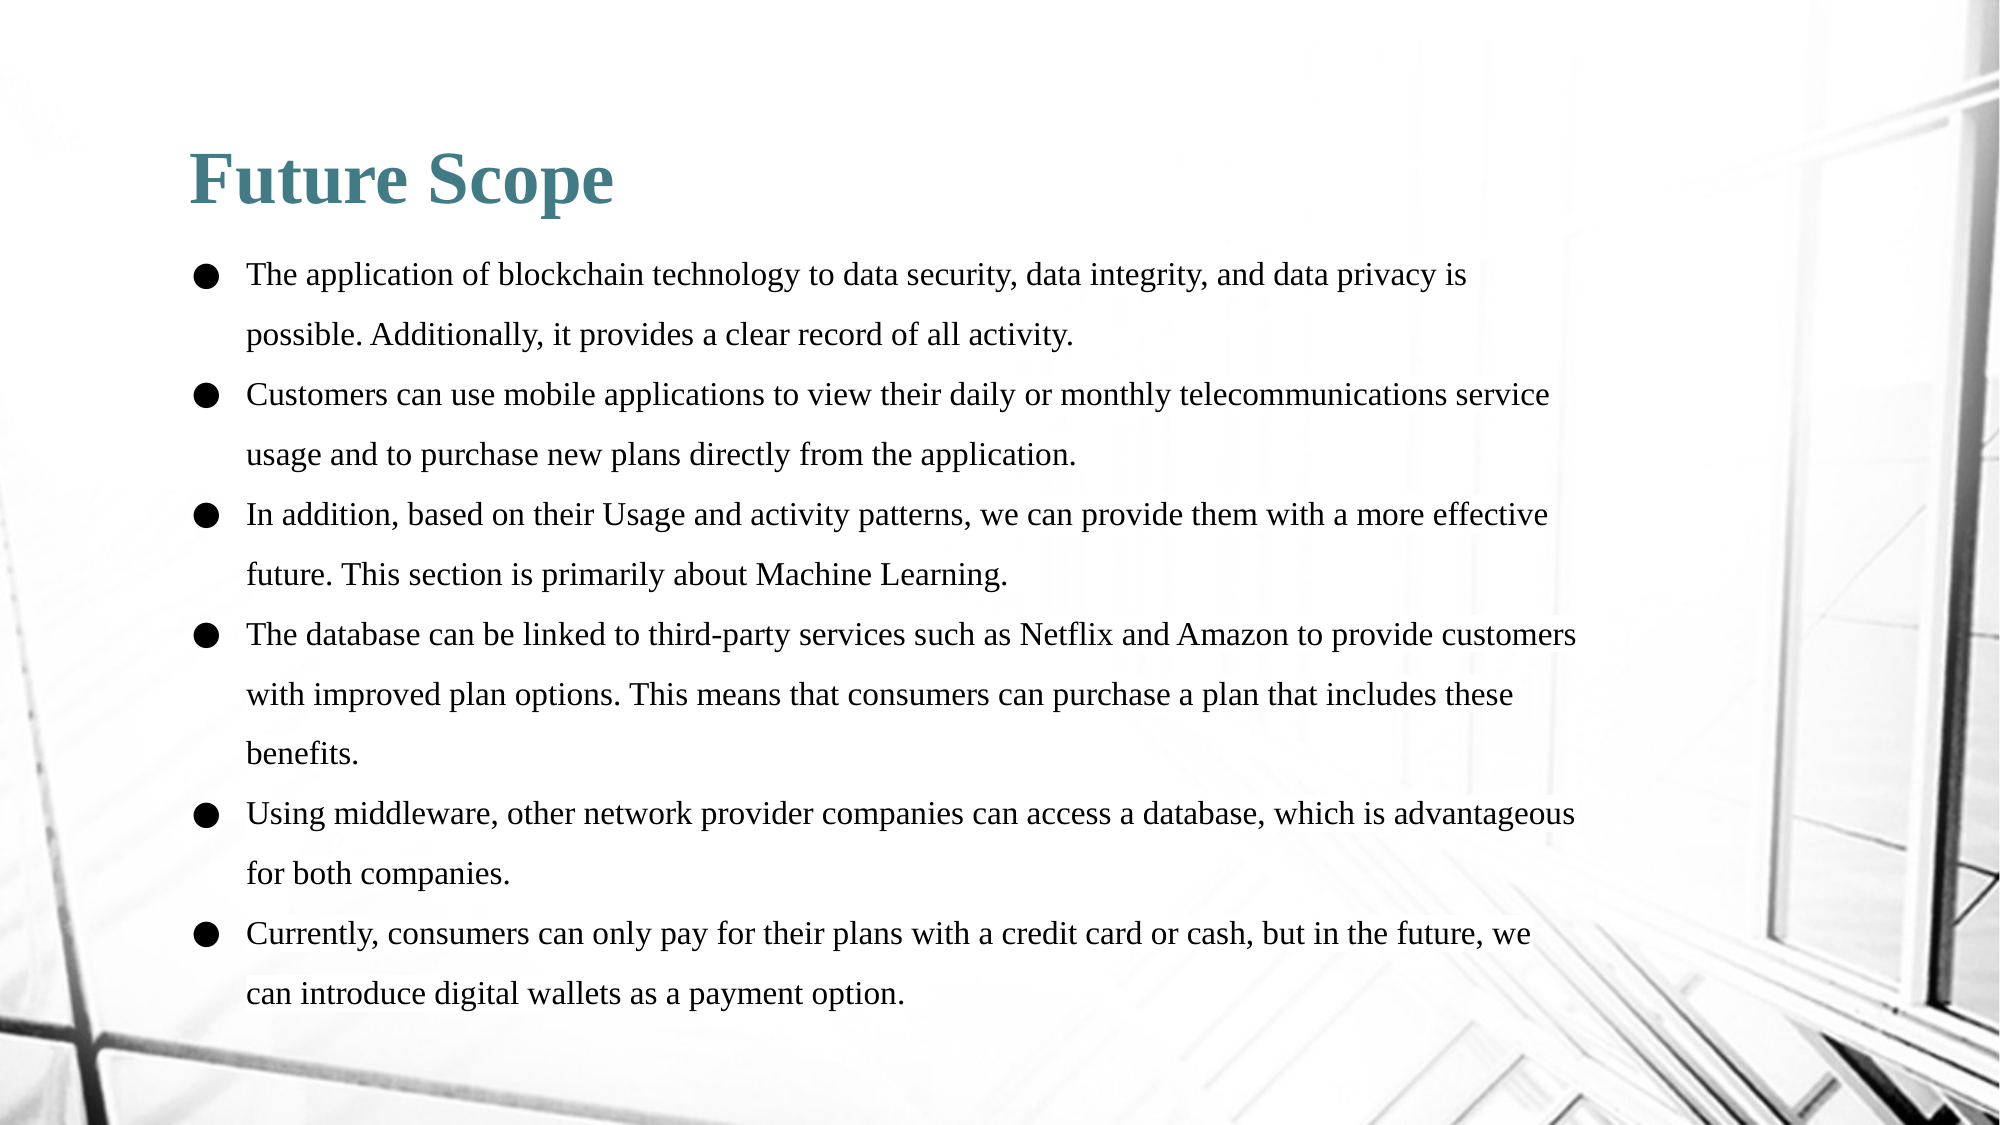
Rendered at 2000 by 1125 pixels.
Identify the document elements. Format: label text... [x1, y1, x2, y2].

title Future Scope [174, 50, 1600, 224]
picture [0, 0, 2000, 1125]
list The application of blockchain technology to data security, data integrity, and data privacy is possible. Additionally, it provides a clear record of all activity. Customers can use mobile applications to view their daily or monthly telecommunications service usage and to purchase new plans directly from the application. In addition, based on their Usage and activity patterns, we can provide them with a more effective future. This section is primarily about Machine Learning. The database can be linked to third-party services such as Netflix and Amazon to provide customers with improved plan options. This means that consumers can purchase a plan that includes these benefits. Using middleware, other network provider companies can access a database, which is advantageous for both companies. Currently, consumers can only pay for their plans with a credit card or cash, but in the future, we can introduce digital wallets as a payment option. [174, 224, 1600, 913]
